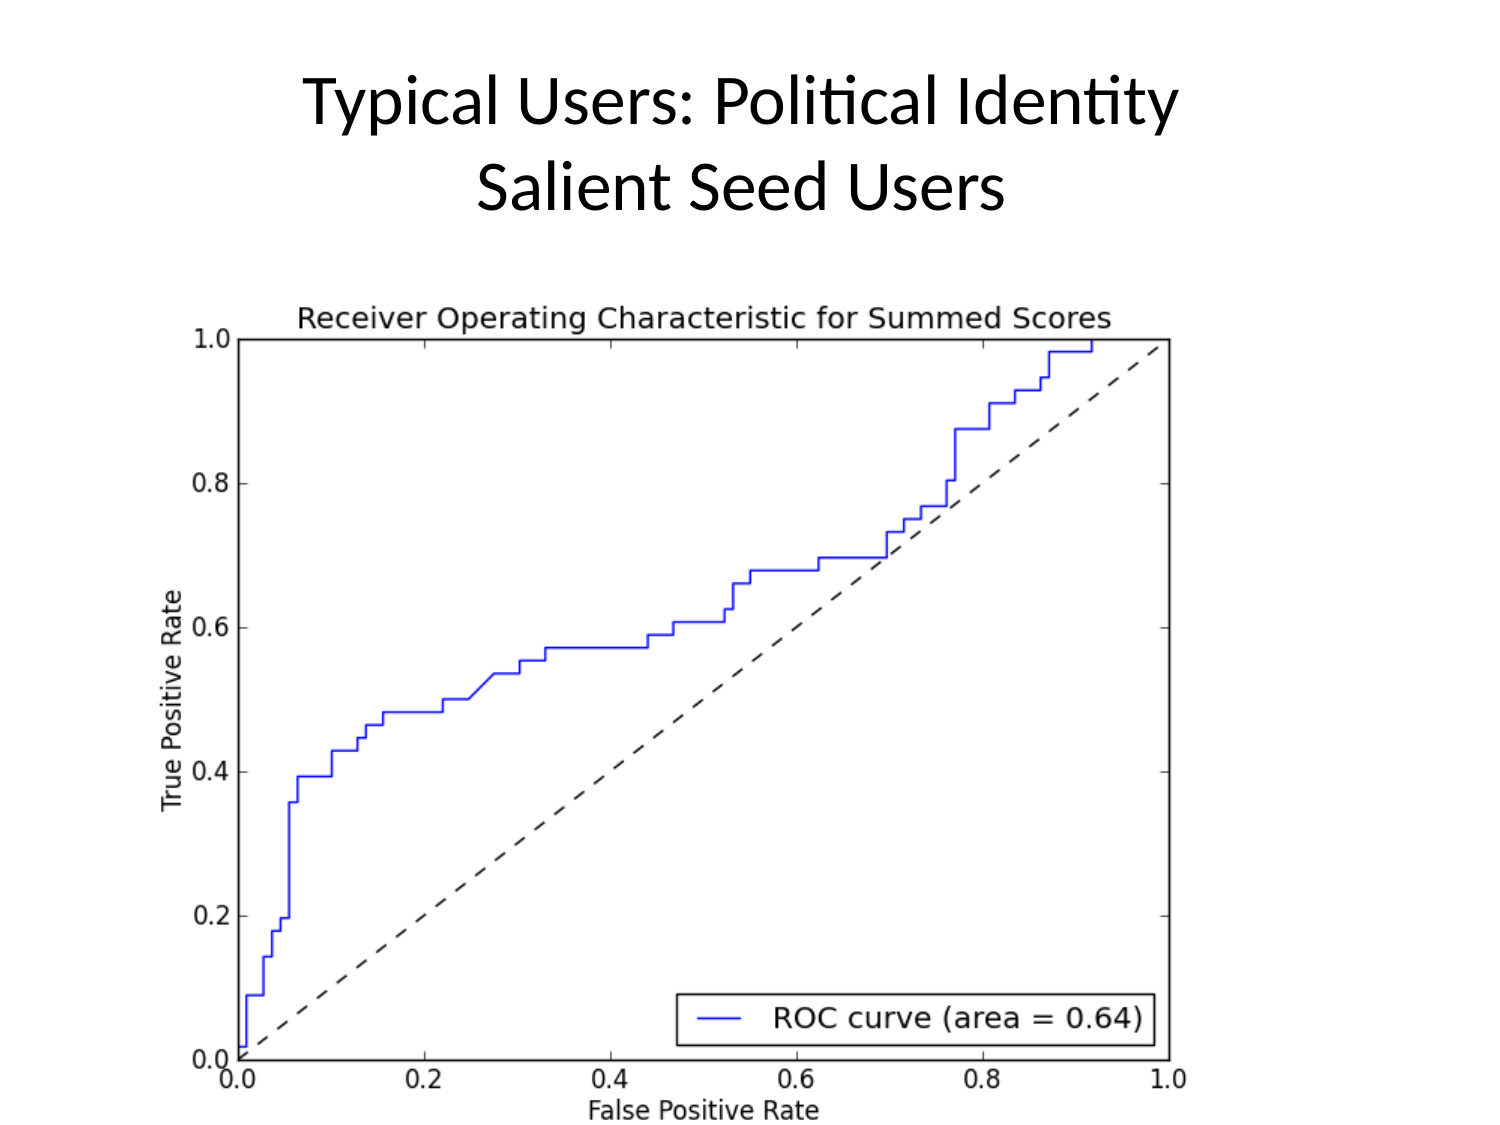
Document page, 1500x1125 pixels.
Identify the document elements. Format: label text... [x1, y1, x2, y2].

title Typical Users: Political Identity Salient Seed Users [75, 45, 1425, 233]
picture [87, 249, 1289, 1125]
